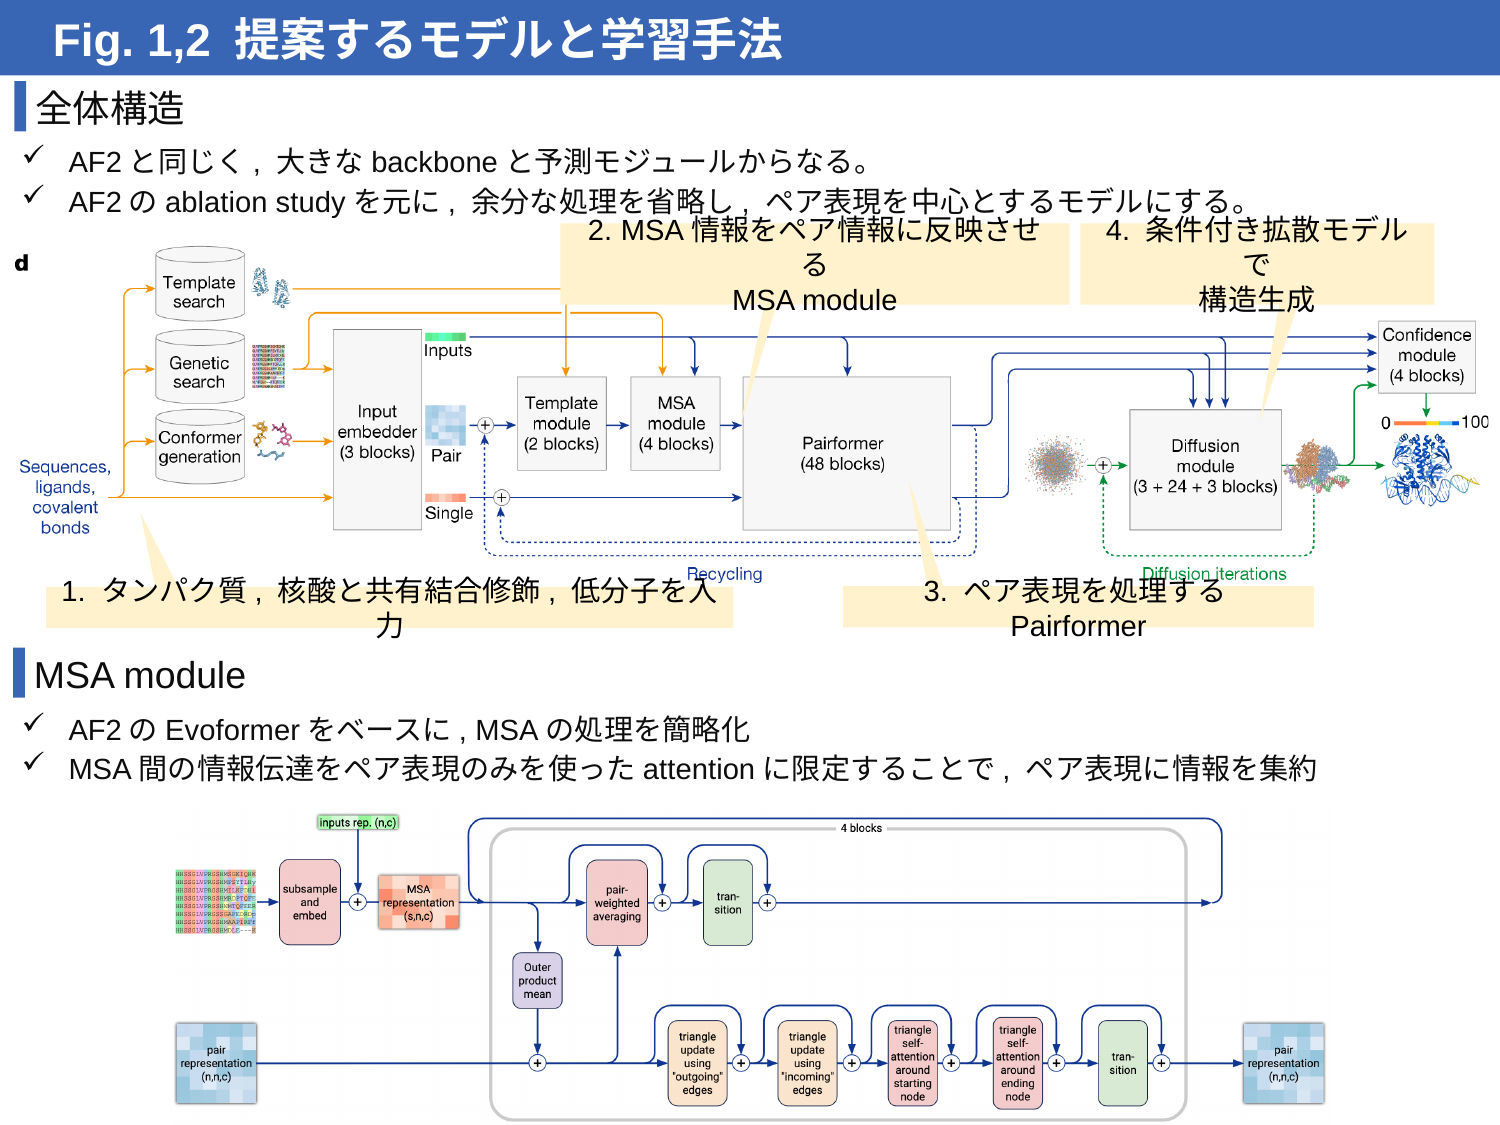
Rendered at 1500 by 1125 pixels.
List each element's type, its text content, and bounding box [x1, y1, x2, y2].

text_box 全体構造 [20, 77, 1471, 131]
text_box 2. MSA情報をペア情報に反映させる MSA module [559, 222, 1071, 233]
text_box AF2のEvoformerをベースに, MSAの処理を簡略化 MSA間の情報伝達をペア表現のみを使ったattentionに限定することで, ペア表現に情報を集約 [6, 698, 1339, 793]
picture [170, 807, 1331, 1125]
text_box [13, 80, 27, 131]
text_box 4. 条件付き拡散モデルで 構造生成 [1079, 222, 1435, 233]
text_box Fig. 1,2 提案するモデルと学習手法 [0, 0, 1500, 76]
text_box AF2と同じく, 大きなbackboneと予測モジュールからなる。 AF2のablation studyを元に, 余分な処理を省略し, ペア表現を中心とするモデルにする。 [6, 131, 1489, 226]
text_box 3. ペア表現を処理するPairformer [842, 585, 1315, 628]
picture [14, 233, 1489, 583]
text_box 1. タンパク質, 核酸と共有結合修飾, 低分子を入力 [45, 586, 734, 629]
text_box [12, 647, 26, 698]
text_box MSA module [19, 643, 497, 698]
